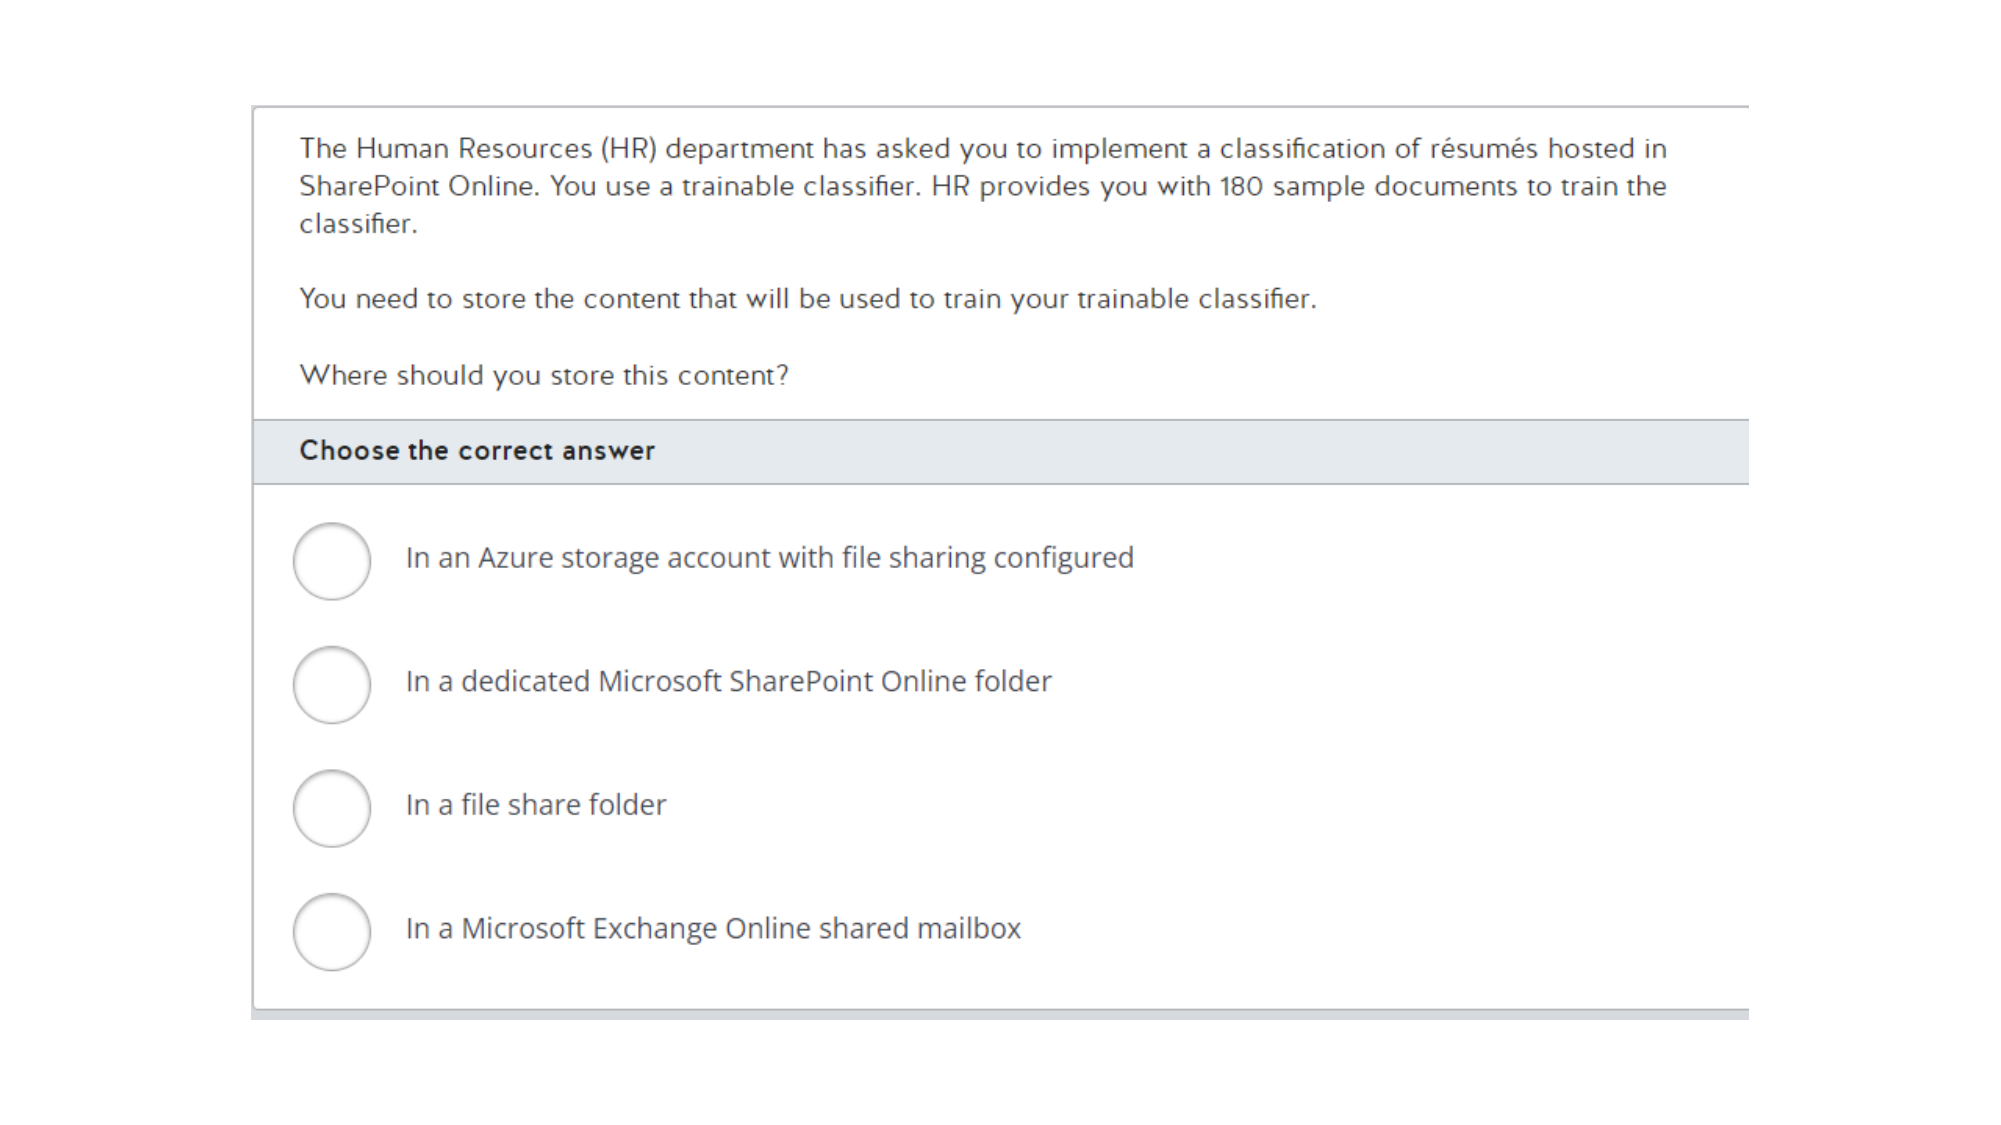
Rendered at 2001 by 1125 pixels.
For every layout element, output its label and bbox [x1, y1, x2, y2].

picture [251, 105, 1749, 1020]
